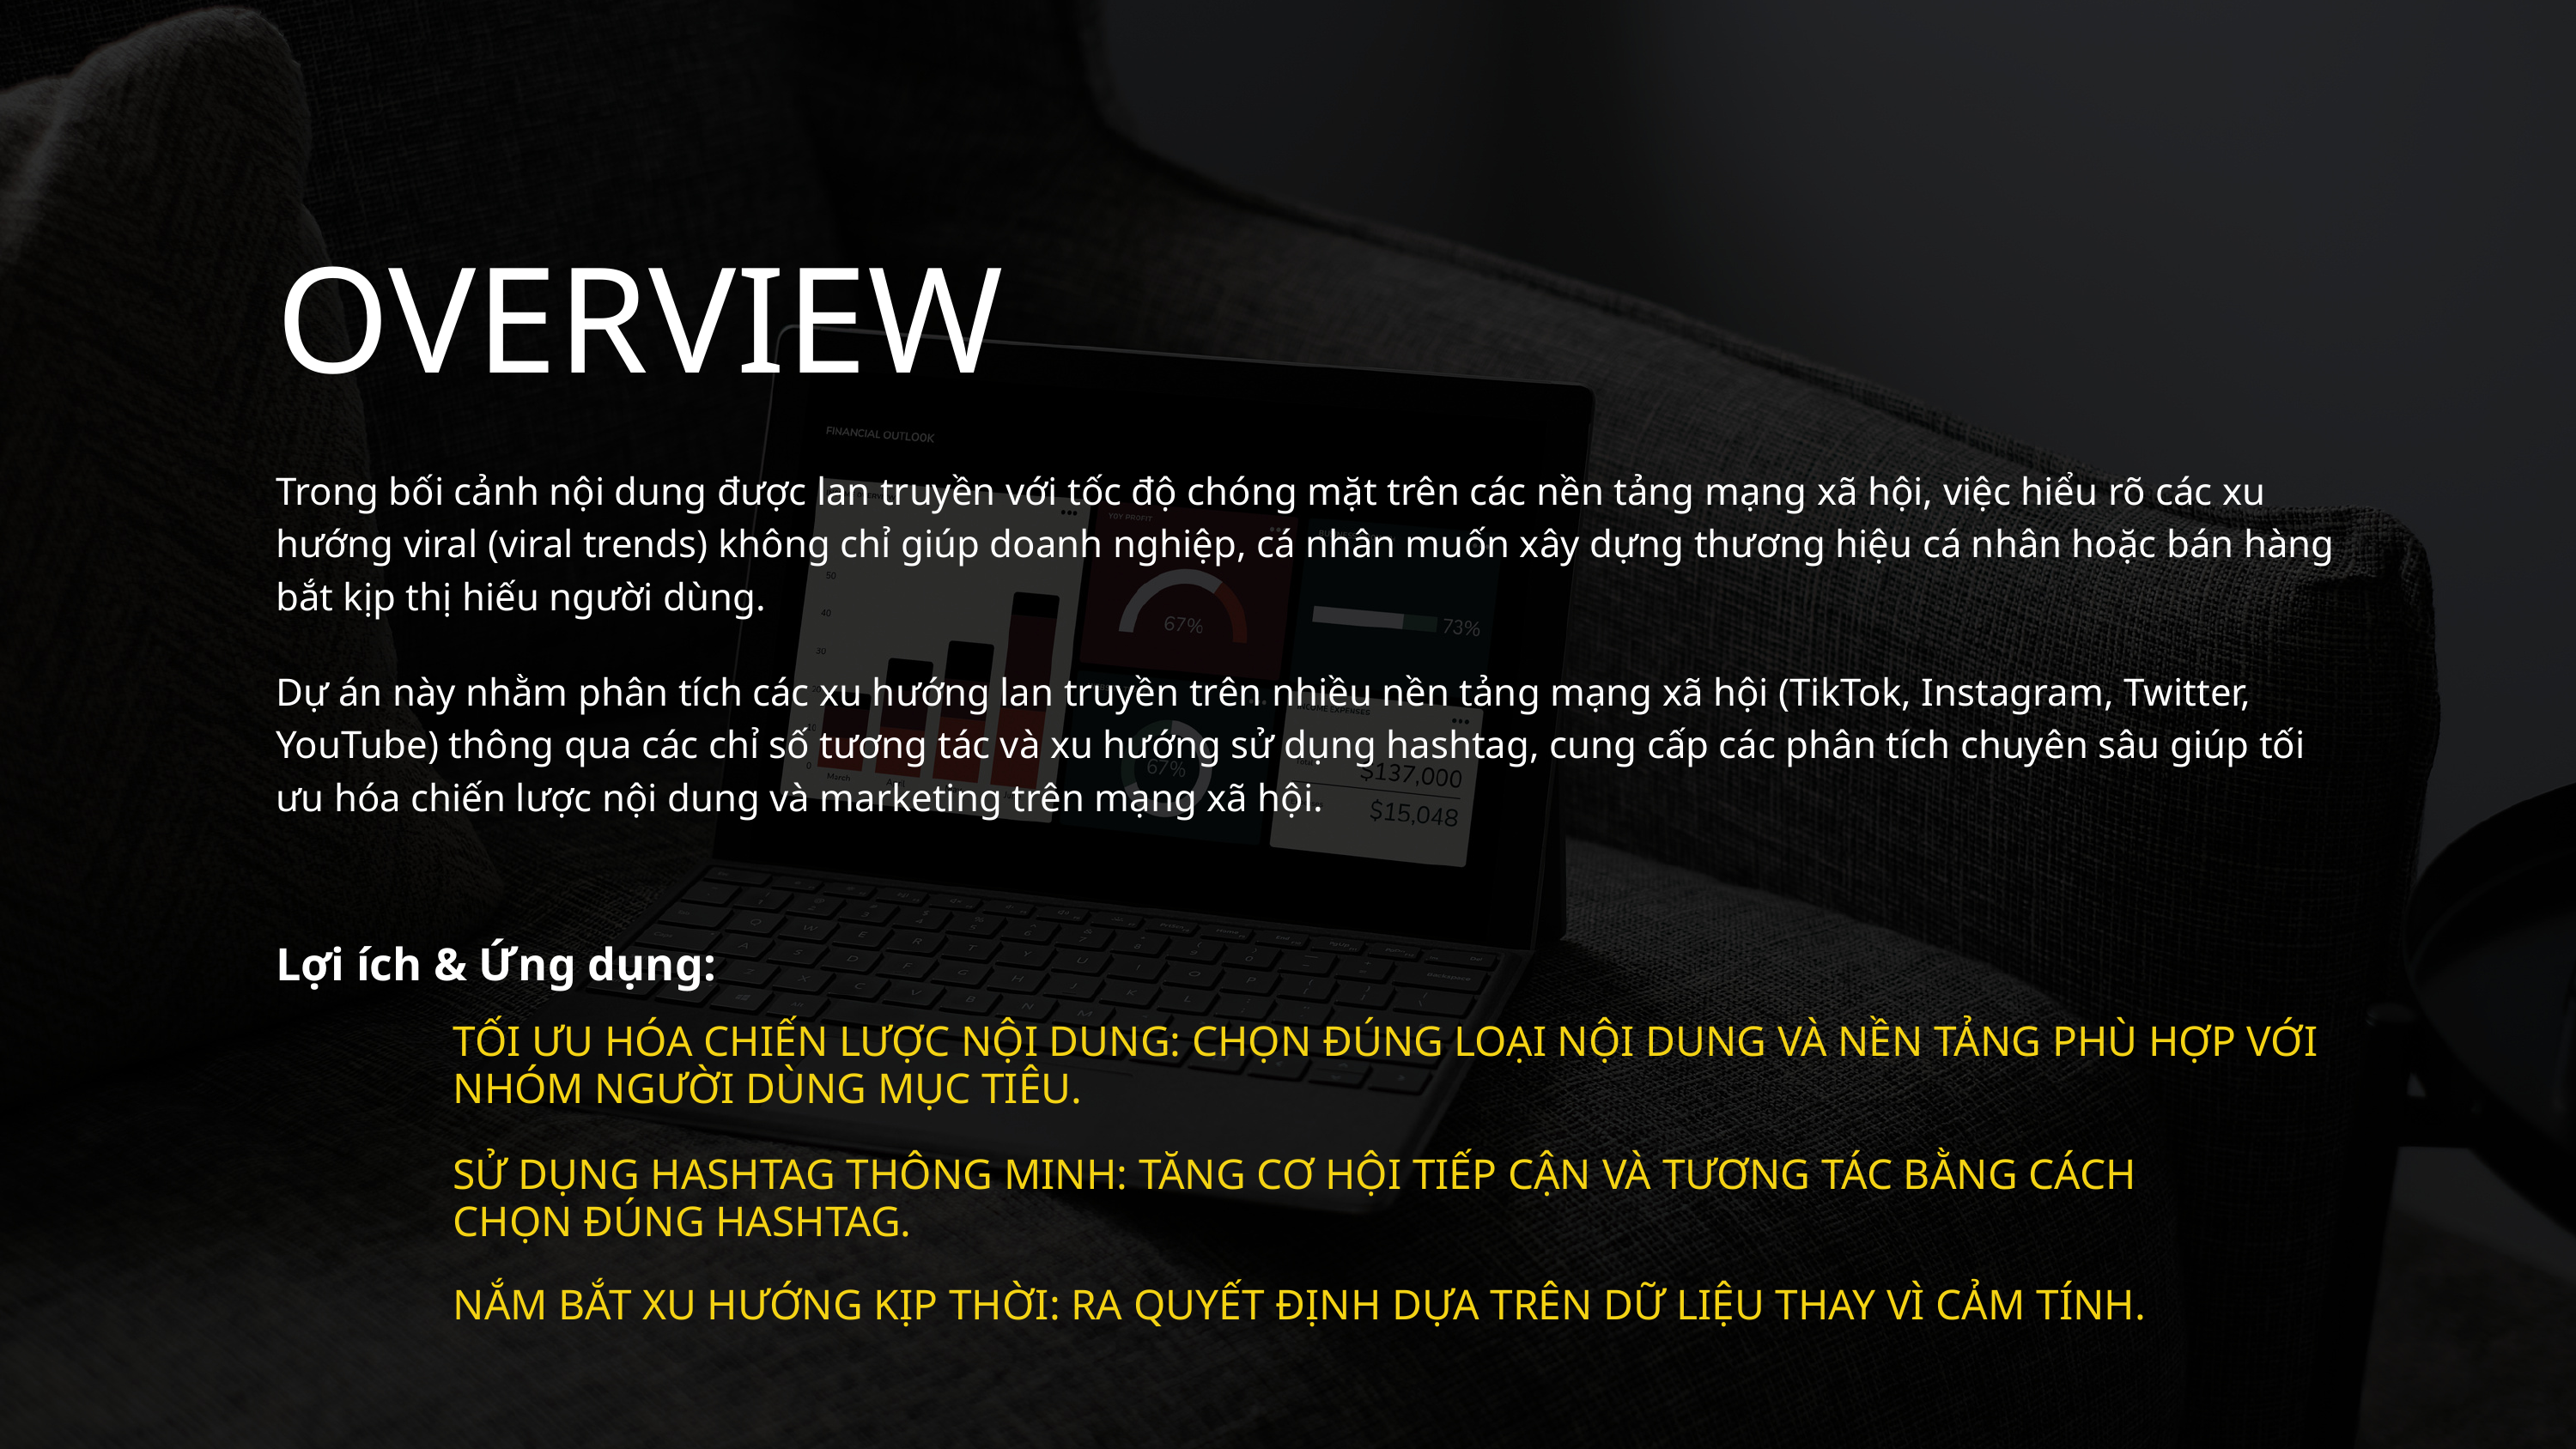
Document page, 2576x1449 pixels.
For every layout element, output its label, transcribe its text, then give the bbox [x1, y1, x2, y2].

text_box SỬ DỤNG HASHTAG THÔNG MINH: TĂNG CƠ HỘI TIẾP CẬN VÀ TƯƠNG TÁC BẰNG CÁCH CHỌN ĐÚNG HASHTAG. [453, 1149, 2211, 1245]
text_box OVERVIEW [276, 233, 1119, 403]
text_box NẮM BẮT XU HƯỚNG KỊP THỜI: RA QUYẾT ĐỊNH DỰA TRÊN DỮ LIỆU THAY VÌ CẢM TÍNH. [453, 1280, 2195, 1328]
text_box Dự án này nhằm phân tích các xu hướng lan truyền trên nhiều nền tảng mạng xã hội (TikTok, Instagram, Twitter, YouTube) thông qua các chỉ số tương tác và xu hướng sử dụng hashtag, cung cấp các phân tích chuyên sâu giúp tối ưu hóa chiến lược nội dung và marketing trên mạng xã hội. [276, 661, 2346, 819]
text_box Lợi ích & Ứng dụng: [276, 927, 1129, 990]
text_box TỐI ƯU HÓA CHIẾN LƯỢC NỘI DUNG: CHỌN ĐÚNG LOẠI NỘI DUNG VÀ NỀN TẢNG PHÙ HỢP VỚI NHÓM NGƯỜI DÙNG MỤC TIÊU. [453, 1017, 2346, 1113]
text_box Trong bối cảnh nội dung được lan truyền với tốc độ chóng mặt trên các nền tảng mạng xã hội, việc hiểu rõ các xu hướng viral (viral trends) không chỉ giúp doanh nghiệp, cá nhân muốn xây dựng thương hiệu cá nhân hoặc bán hàng bắt kịp thị hiếu người dùng. [276, 460, 2346, 618]
text_box [0, 0, 2576, 1449]
